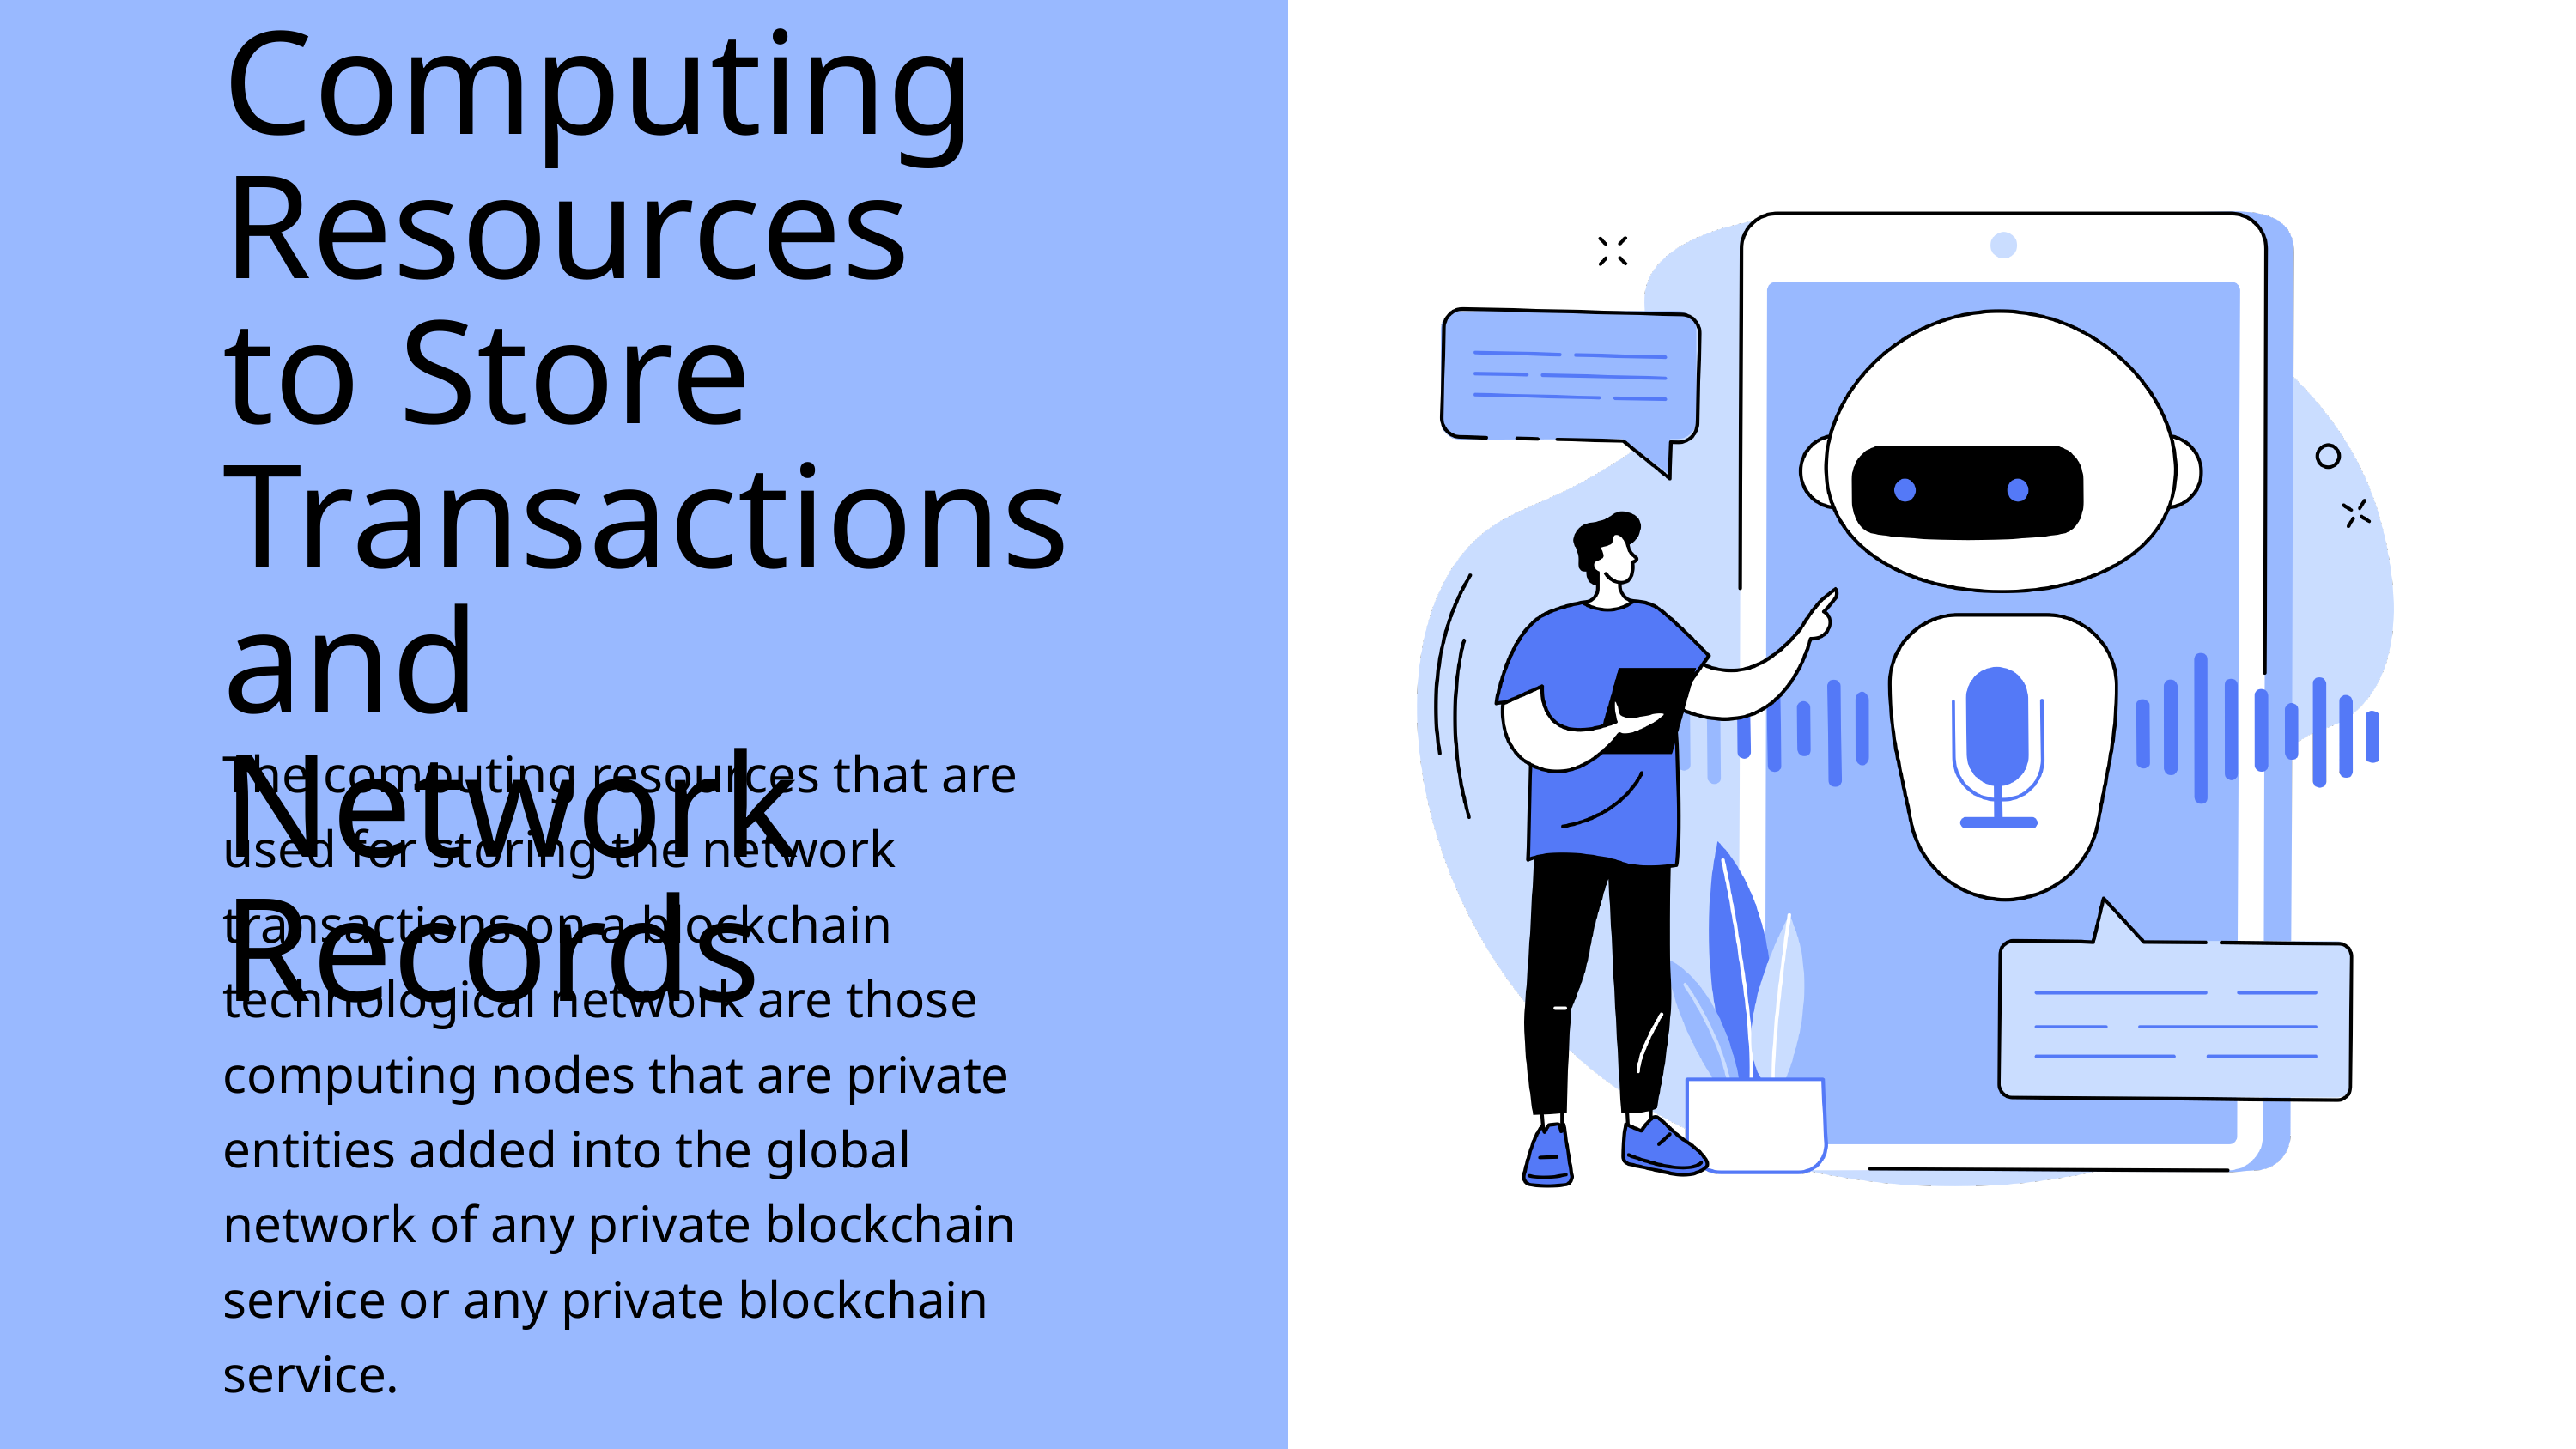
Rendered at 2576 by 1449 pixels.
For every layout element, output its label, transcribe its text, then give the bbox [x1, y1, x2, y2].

text_box The computing resources that are used for storing the network transactions on a blockchain technological network are those computing nodes that are private entities added into the global network of any private blockchain service or any private blockchain service. [222, 1030, 1085, 1404]
text_box Computing Resources to Store Transactions and Network Records [222, 18, 1085, 1030]
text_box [1287, 0, 2576, 1449]
